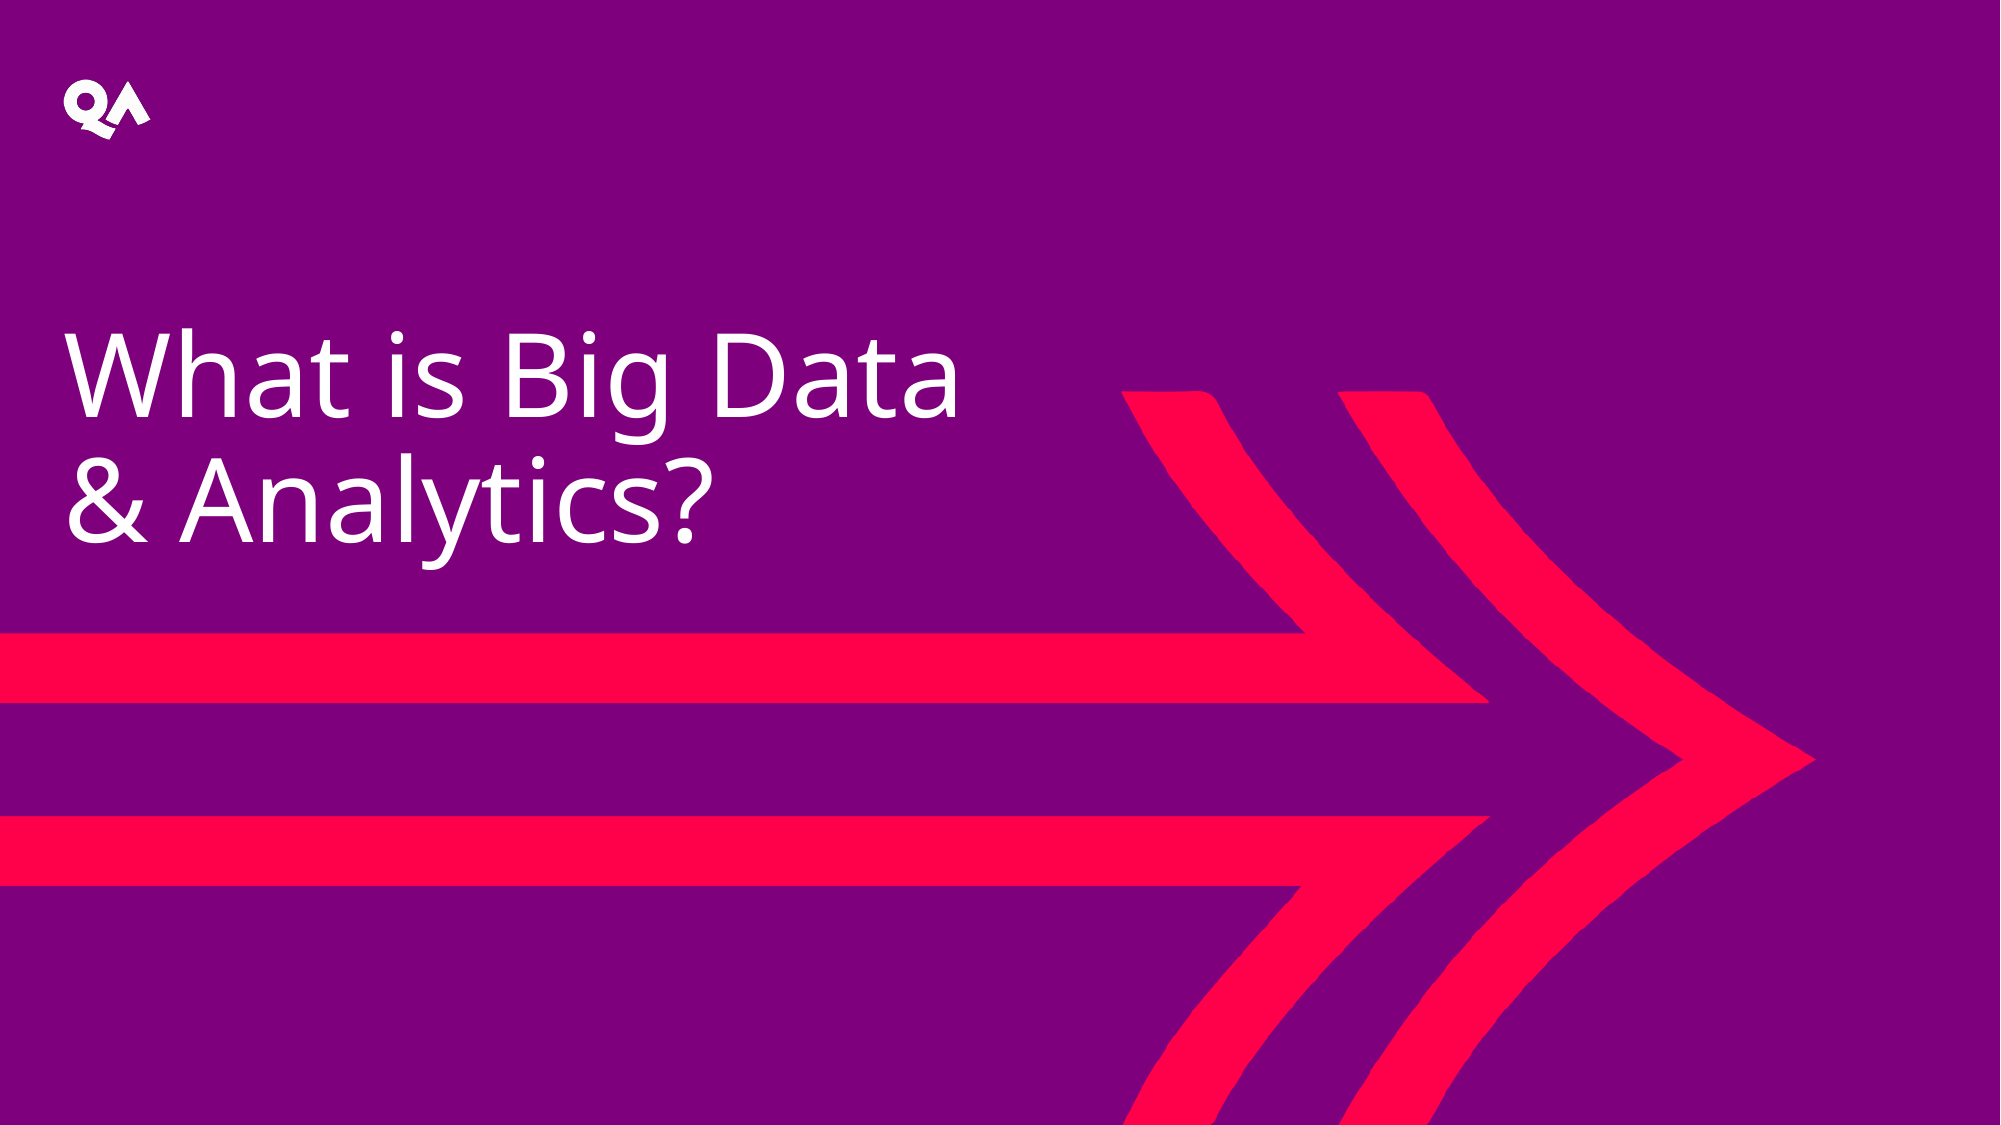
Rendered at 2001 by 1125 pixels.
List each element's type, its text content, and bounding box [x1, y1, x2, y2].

title What is Big Data & Analytics? [63, 191, 987, 566]
picture [53, 67, 161, 143]
picture [0, 350, 1827, 1125]
